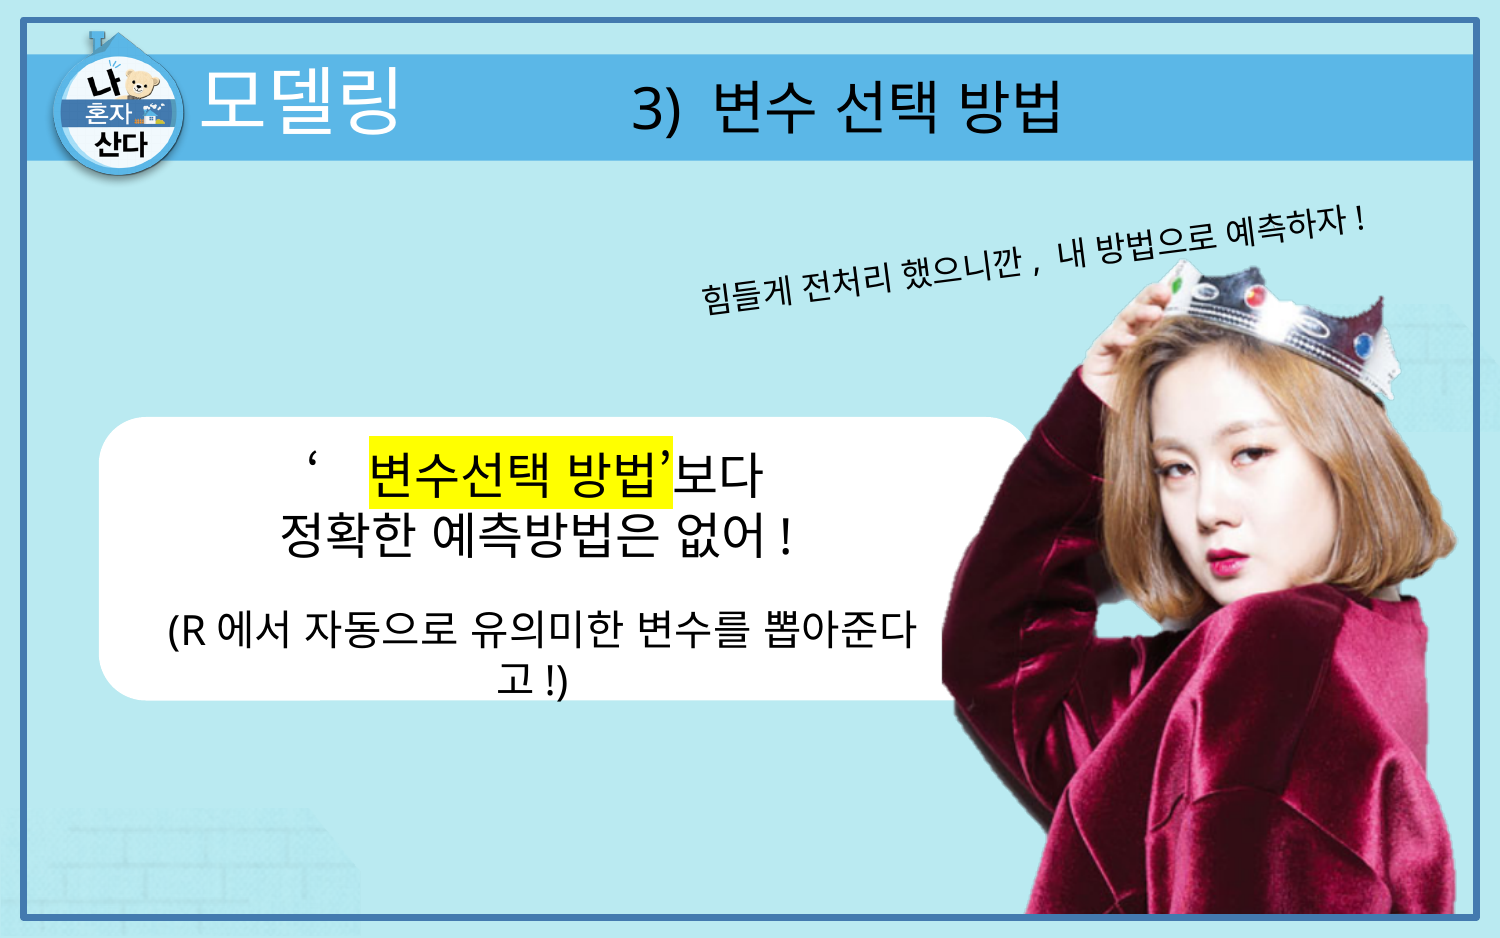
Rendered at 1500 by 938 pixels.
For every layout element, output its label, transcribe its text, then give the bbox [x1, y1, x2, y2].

text_box [0, 805, 362, 938]
text_box 힘들게 전처리 했으니깐, 내 방법으로 예측하자! [631, 245, 921, 337]
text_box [24, 30, 1476, 176]
text_box [21, 182, 924, 920]
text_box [75, 436, 1011, 663]
picture [926, 164, 1500, 914]
text_box [21, 18, 1479, 34]
